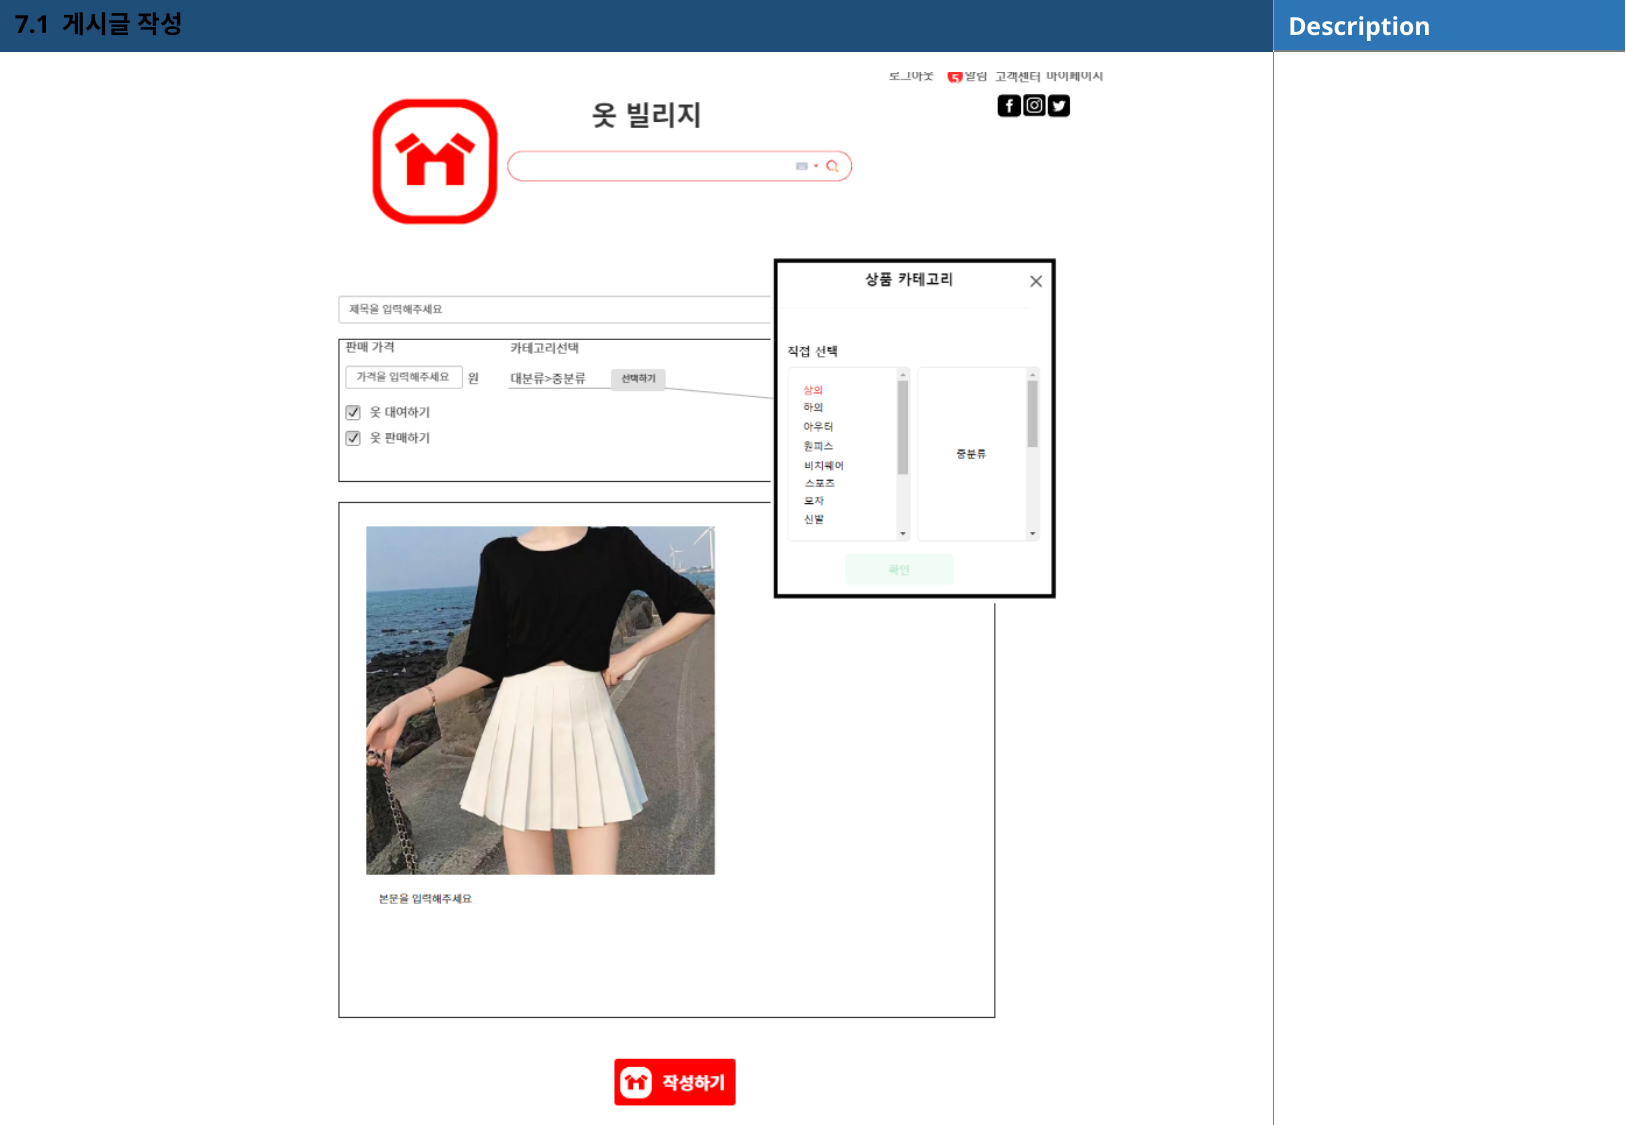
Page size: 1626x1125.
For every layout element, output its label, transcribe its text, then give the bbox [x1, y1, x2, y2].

picture [187, 72, 1112, 1109]
list 7.1 게시글 작성 [0, 0, 1238, 52]
